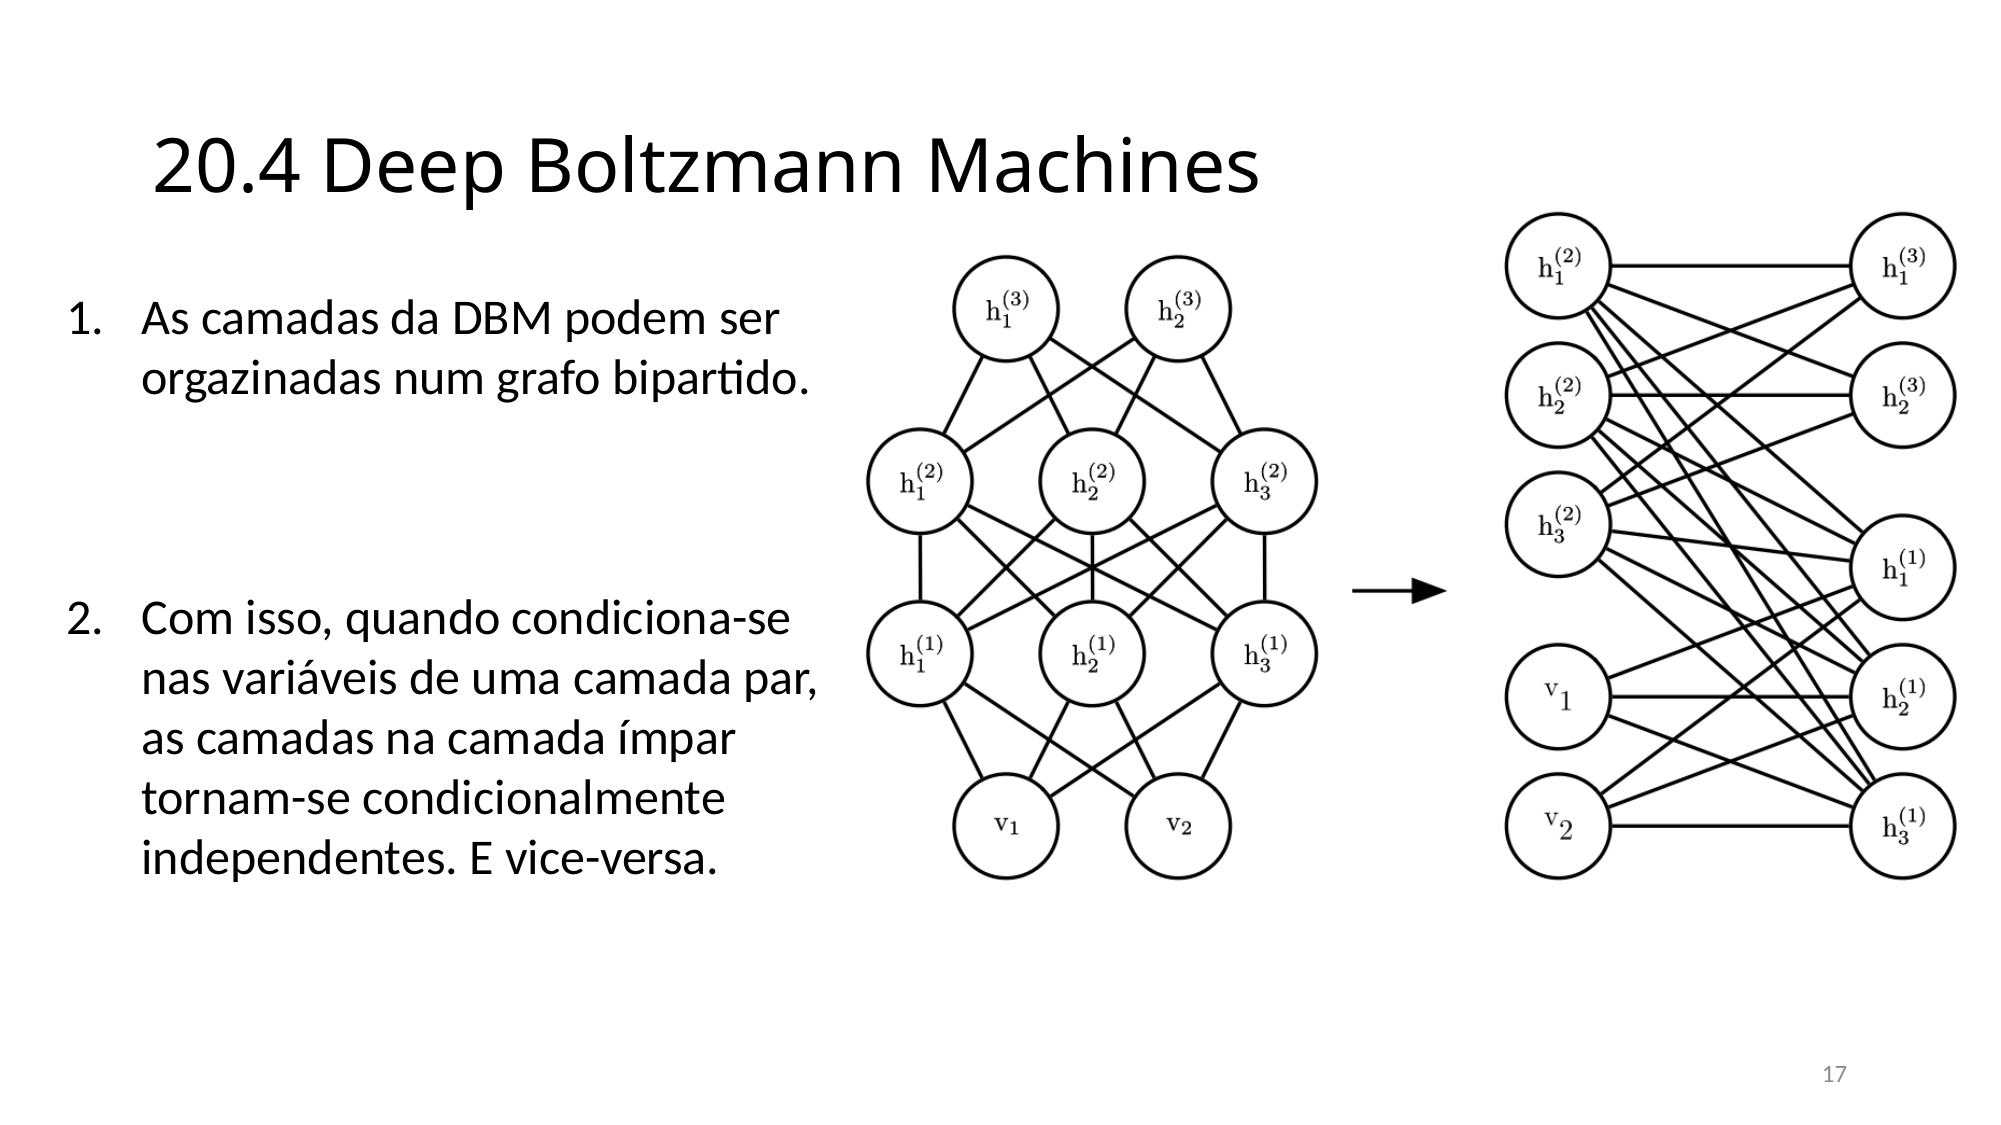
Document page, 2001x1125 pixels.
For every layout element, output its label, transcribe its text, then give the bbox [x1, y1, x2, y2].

slide_number 17 [1412, 1042, 1863, 1103]
picture [838, 201, 2000, 899]
text_box As camadas da DBM podem ser orgazinadas num grafo bipartido. Com isso, quando condiciona-se nas variáveis de uma camada par, as camadas na camada ímpar tornam-se condicionalmente independentes. E vice-versa. [51, 277, 838, 892]
title 20.4 Deep Boltzmann Machines [137, 59, 1863, 277]
